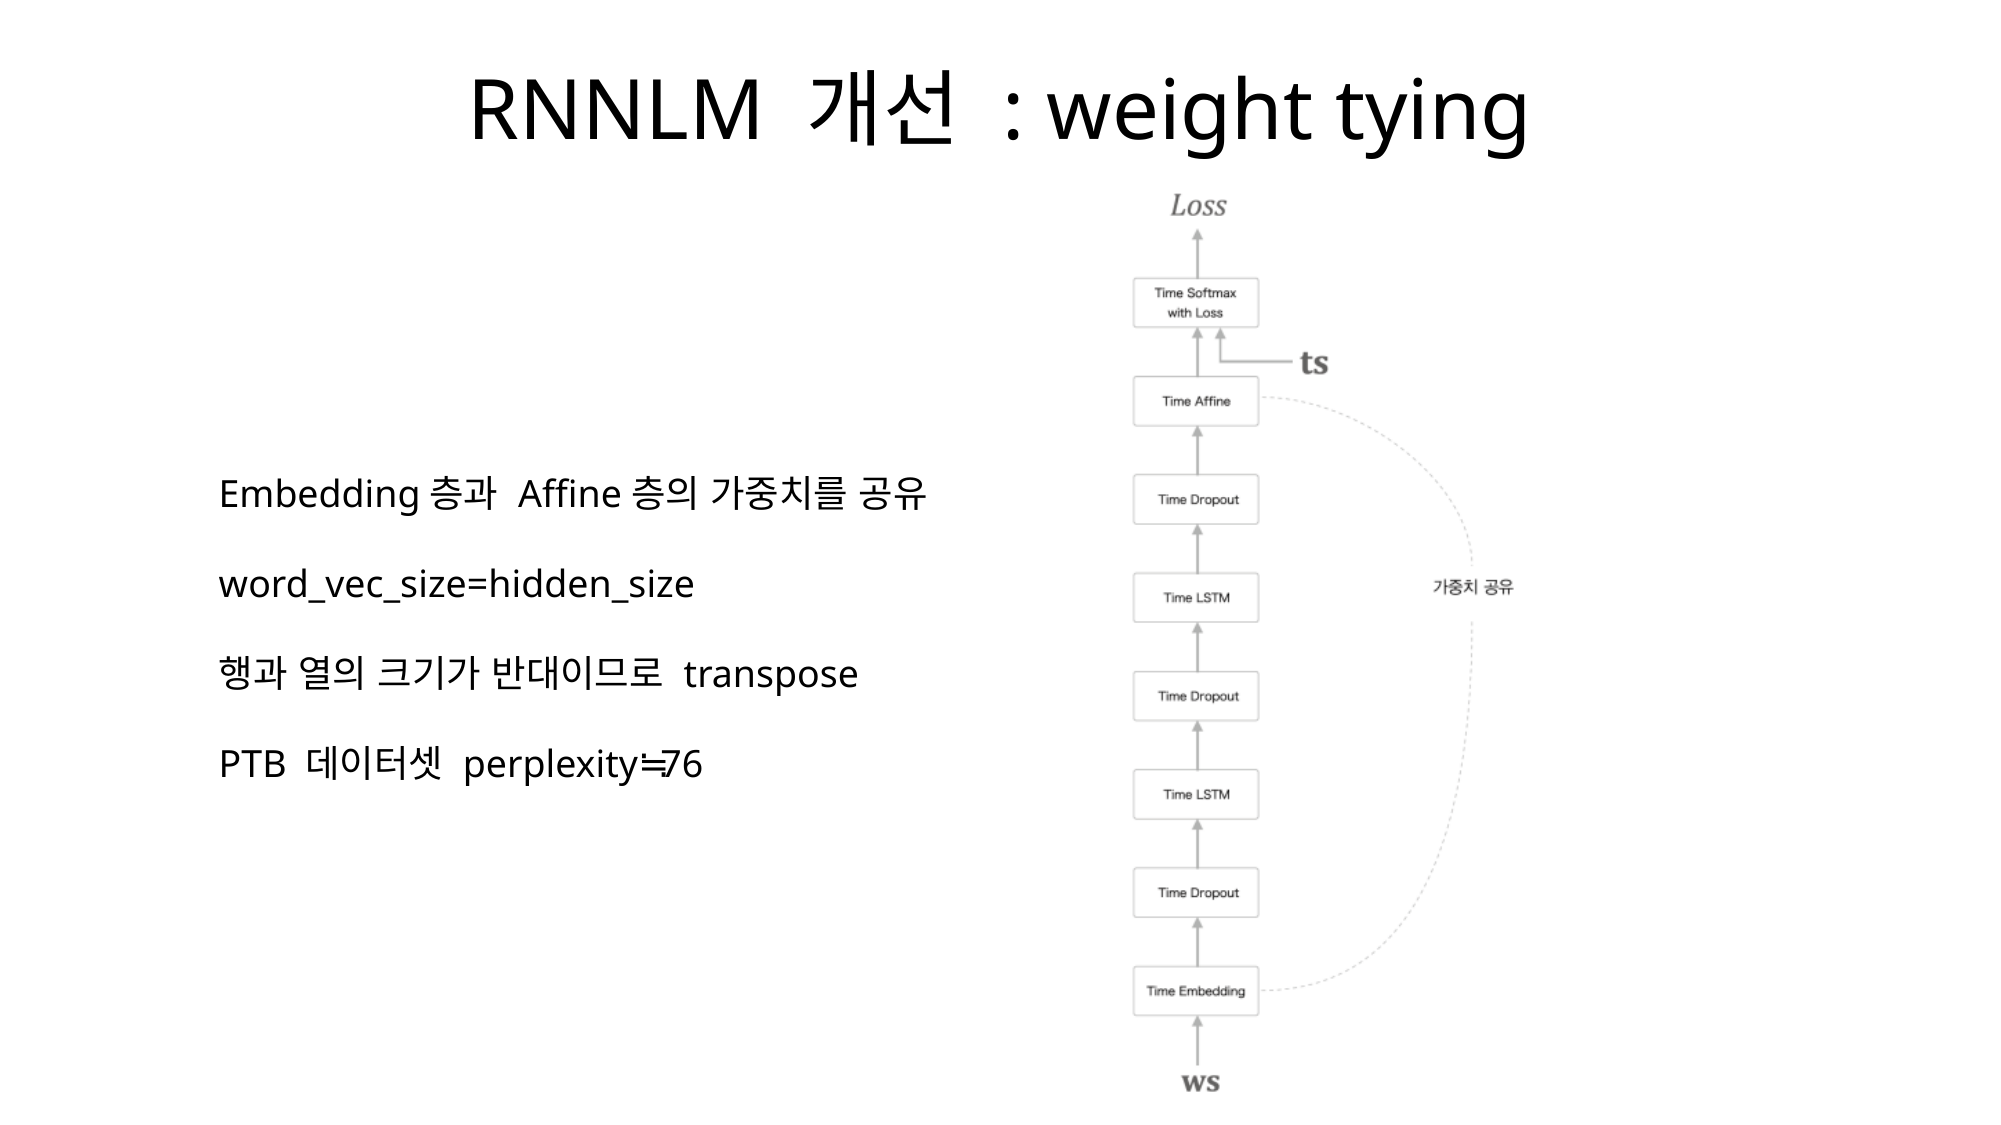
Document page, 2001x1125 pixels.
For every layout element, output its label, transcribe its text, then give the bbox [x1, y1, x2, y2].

text_box Embedding층과 Affine층의 가중치를 공유 word_vec_size=hidden_size 행과 열의 크기가 반대이므로 transpose PTB 데이터셋 perplexity≒76 [203, 462, 1000, 792]
text_box RNNLM 개선 : weight tying [137, 59, 1863, 278]
picture [1130, 187, 1518, 1096]
